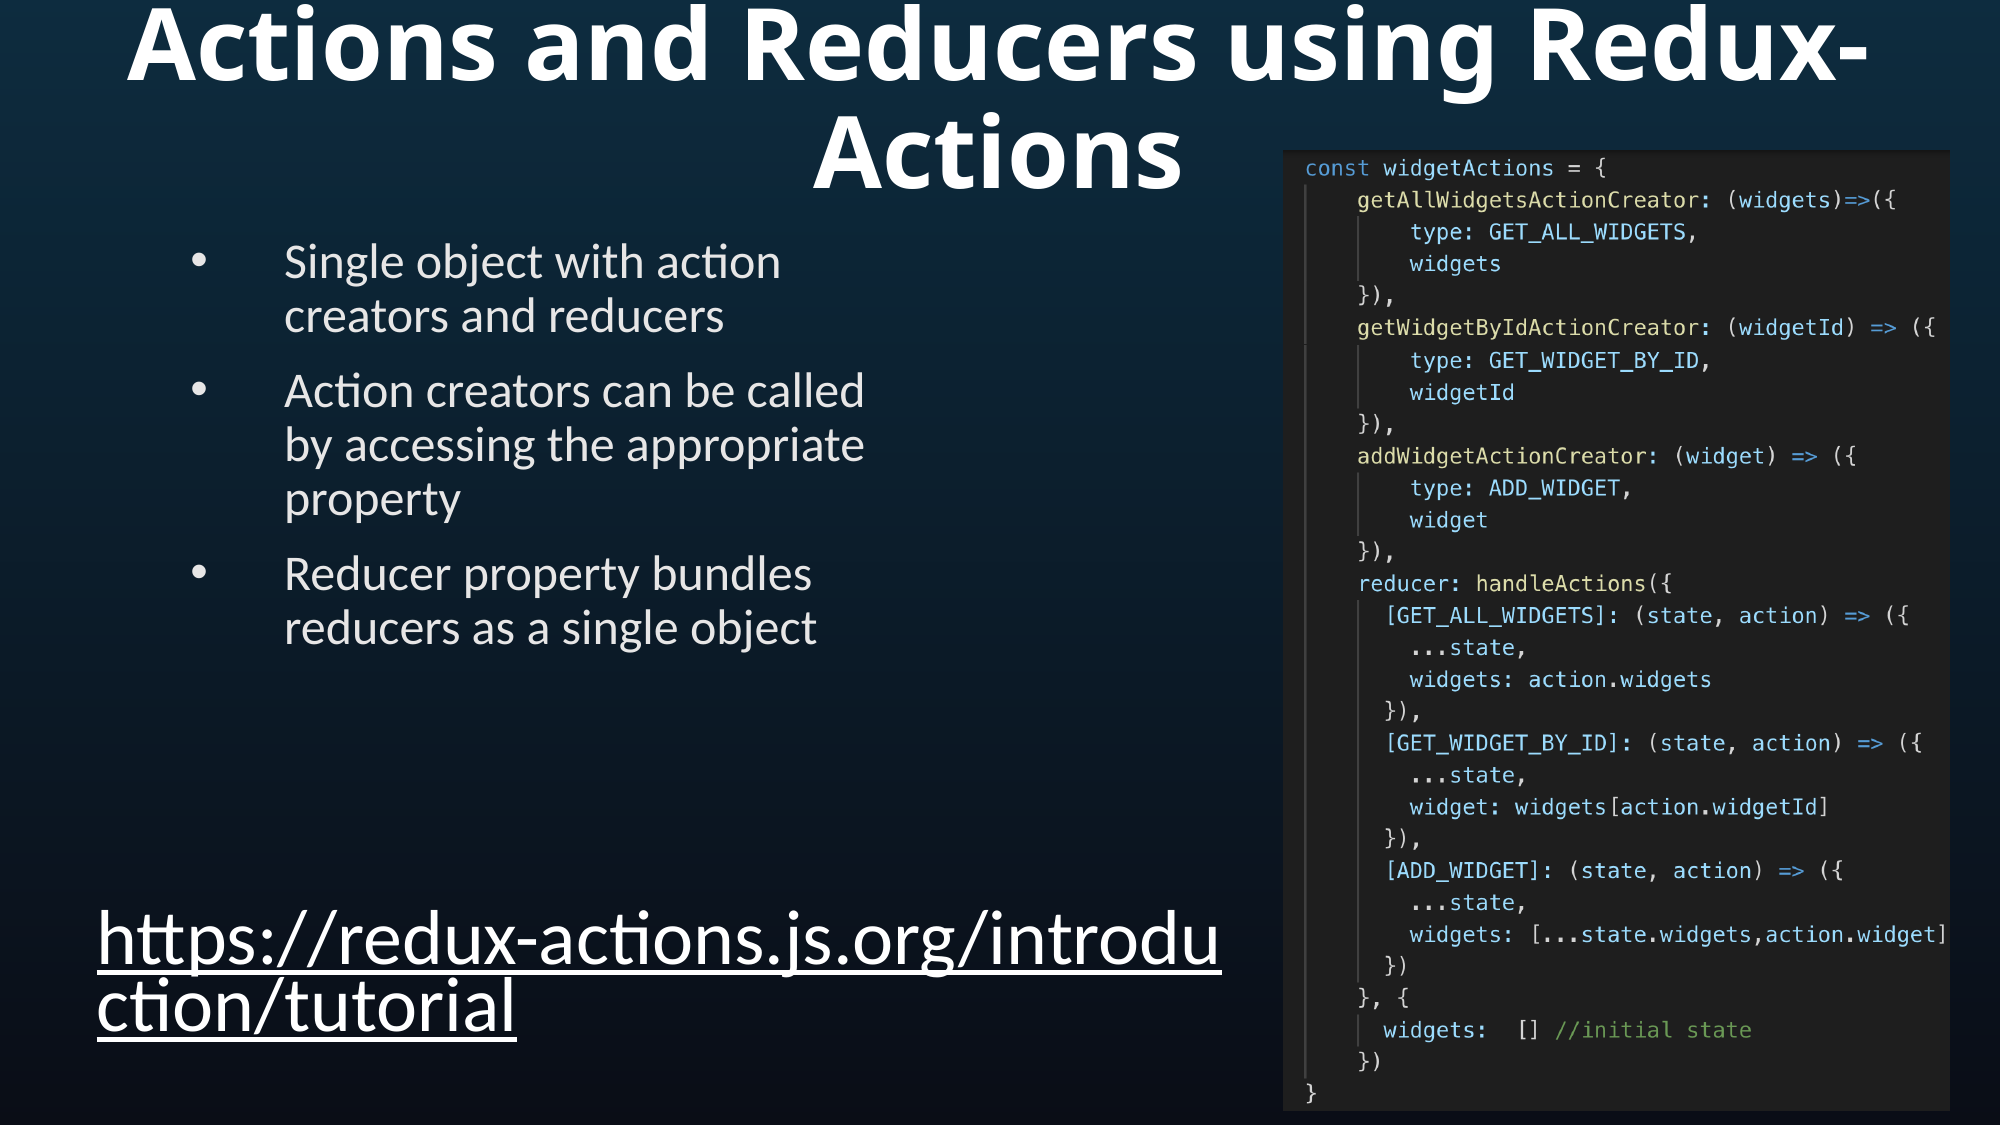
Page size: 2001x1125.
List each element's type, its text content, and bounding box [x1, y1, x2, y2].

picture [1283, 150, 1950, 1111]
list https://redux-actions.js.org/introduction/tutorial [81, 889, 1240, 1077]
text_box Single object with action creators and reducers Action creators can be called by accessing the appropriate property Reducer property bundles reducers as a single object [175, 228, 900, 947]
title Actions and Reducers using Redux-Actions [81, 52, 1917, 152]
